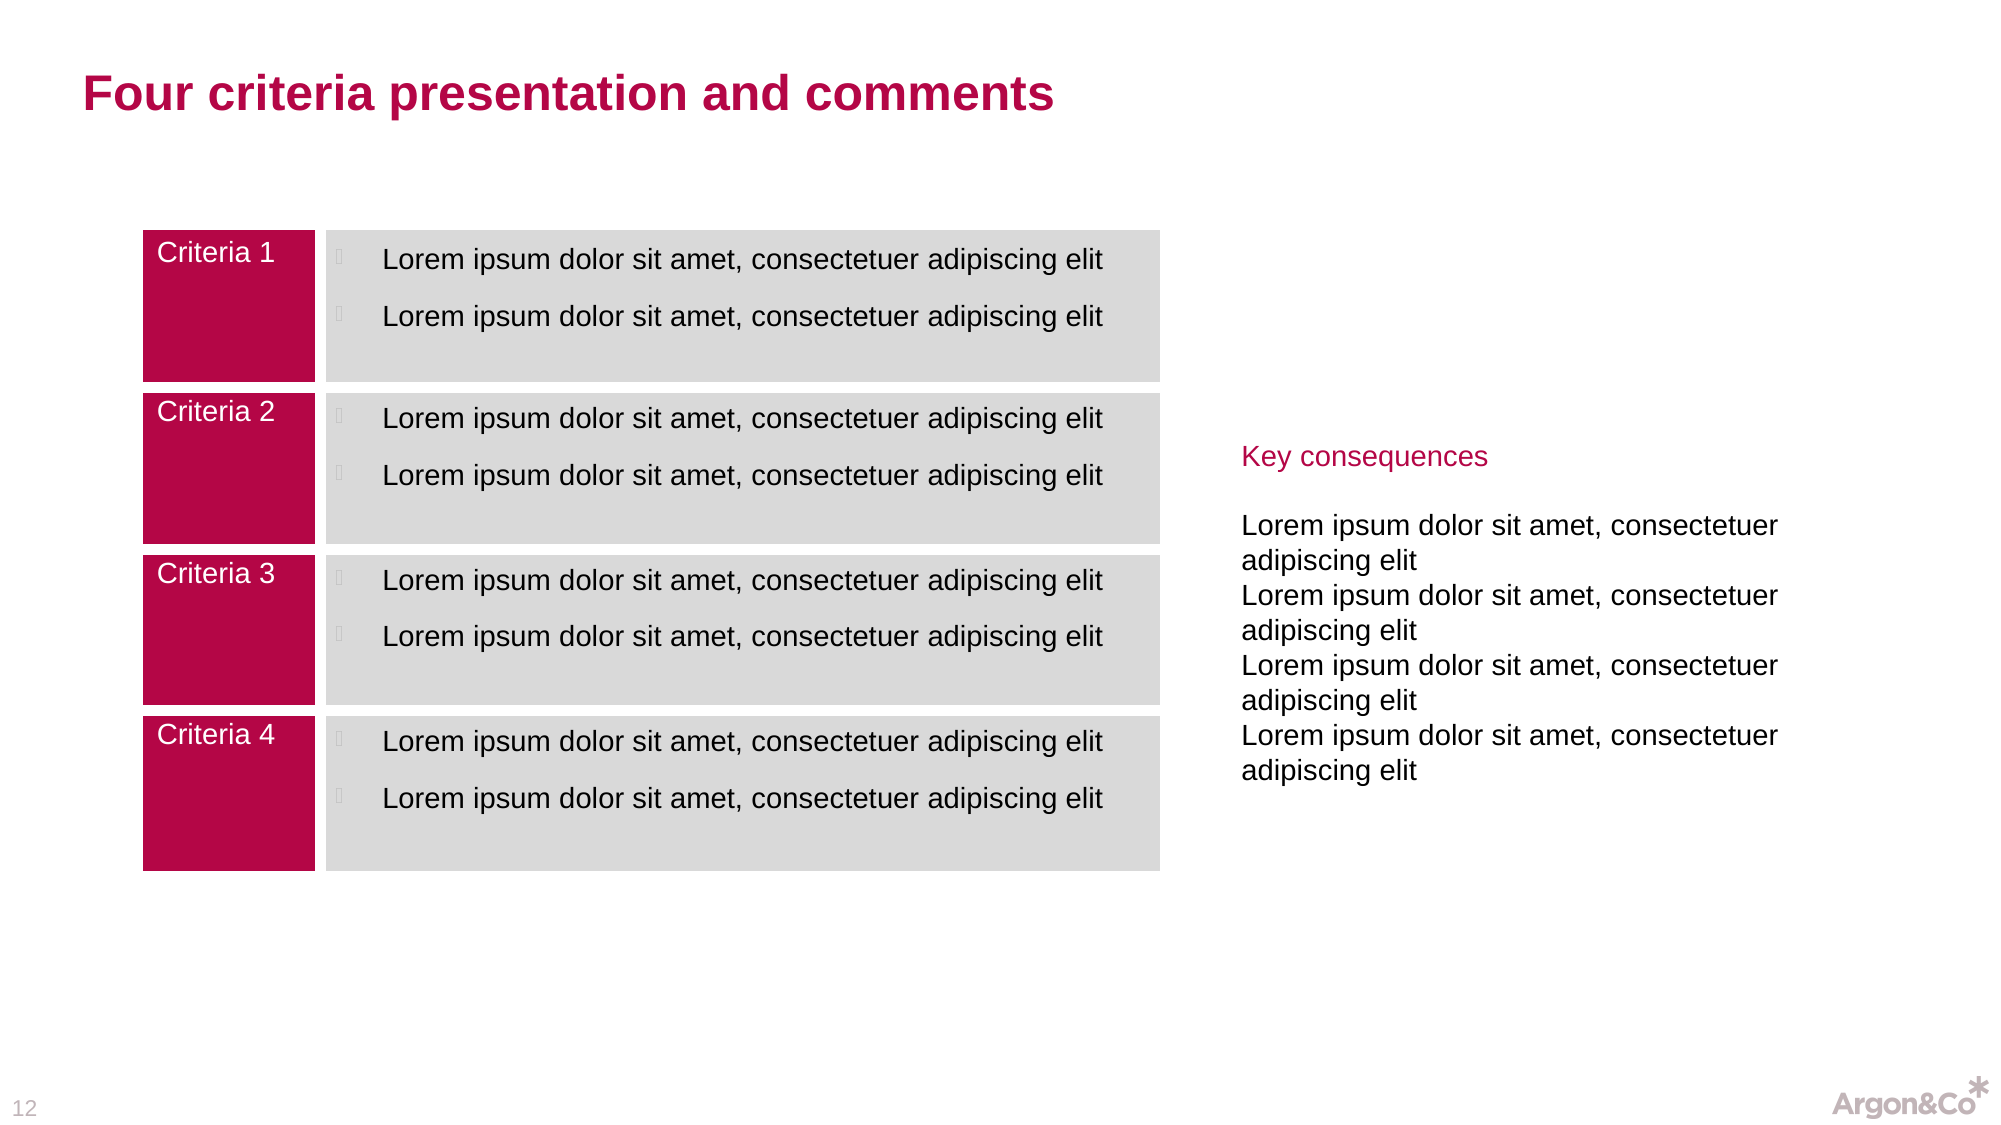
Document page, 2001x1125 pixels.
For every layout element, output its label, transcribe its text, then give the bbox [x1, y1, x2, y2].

title Four criteria presentation and comments [70, 51, 1932, 129]
table_cell Criteria 4 [143, 716, 315, 871]
table_cell Lorem ipsum dolor sit amet, consectetuer adipiscing elit Lorem ipsum dolor sit amet, consectetuer adipiscing elit [326, 716, 1160, 871]
table_cell Criteria 2 [143, 393, 315, 544]
picture [1832, 1076, 1989, 1119]
text_box Key consequences Lorem ipsum dolor sit amet, consectetuer adipiscing elit Lorem ipsum dolor sit amet, consectetuer adipiscing elit Lorem ipsum dolor sit amet, consectetuer adipiscing elit Lorem ipsum dolor sit amet, consectetuer adipiscing elit [1221, 328, 1880, 937]
table_header Lorem ipsum dolor sit amet, consectetuer adipiscing elit Lorem ipsum dolor sit amet, consectetuer adipiscing elit [326, 230, 1160, 382]
table_cell Criteria 3 [143, 555, 315, 705]
table_cell Lorem ipsum dolor sit amet, consectetuer adipiscing elit Lorem ipsum dolor sit amet, consectetuer adipiscing elit [326, 393, 1160, 544]
table_cell Lorem ipsum dolor sit amet, consectetuer adipiscing elit Lorem ipsum dolor sit amet, consectetuer adipiscing elit [326, 555, 1160, 705]
table_header Criteria 1 [143, 230, 315, 382]
